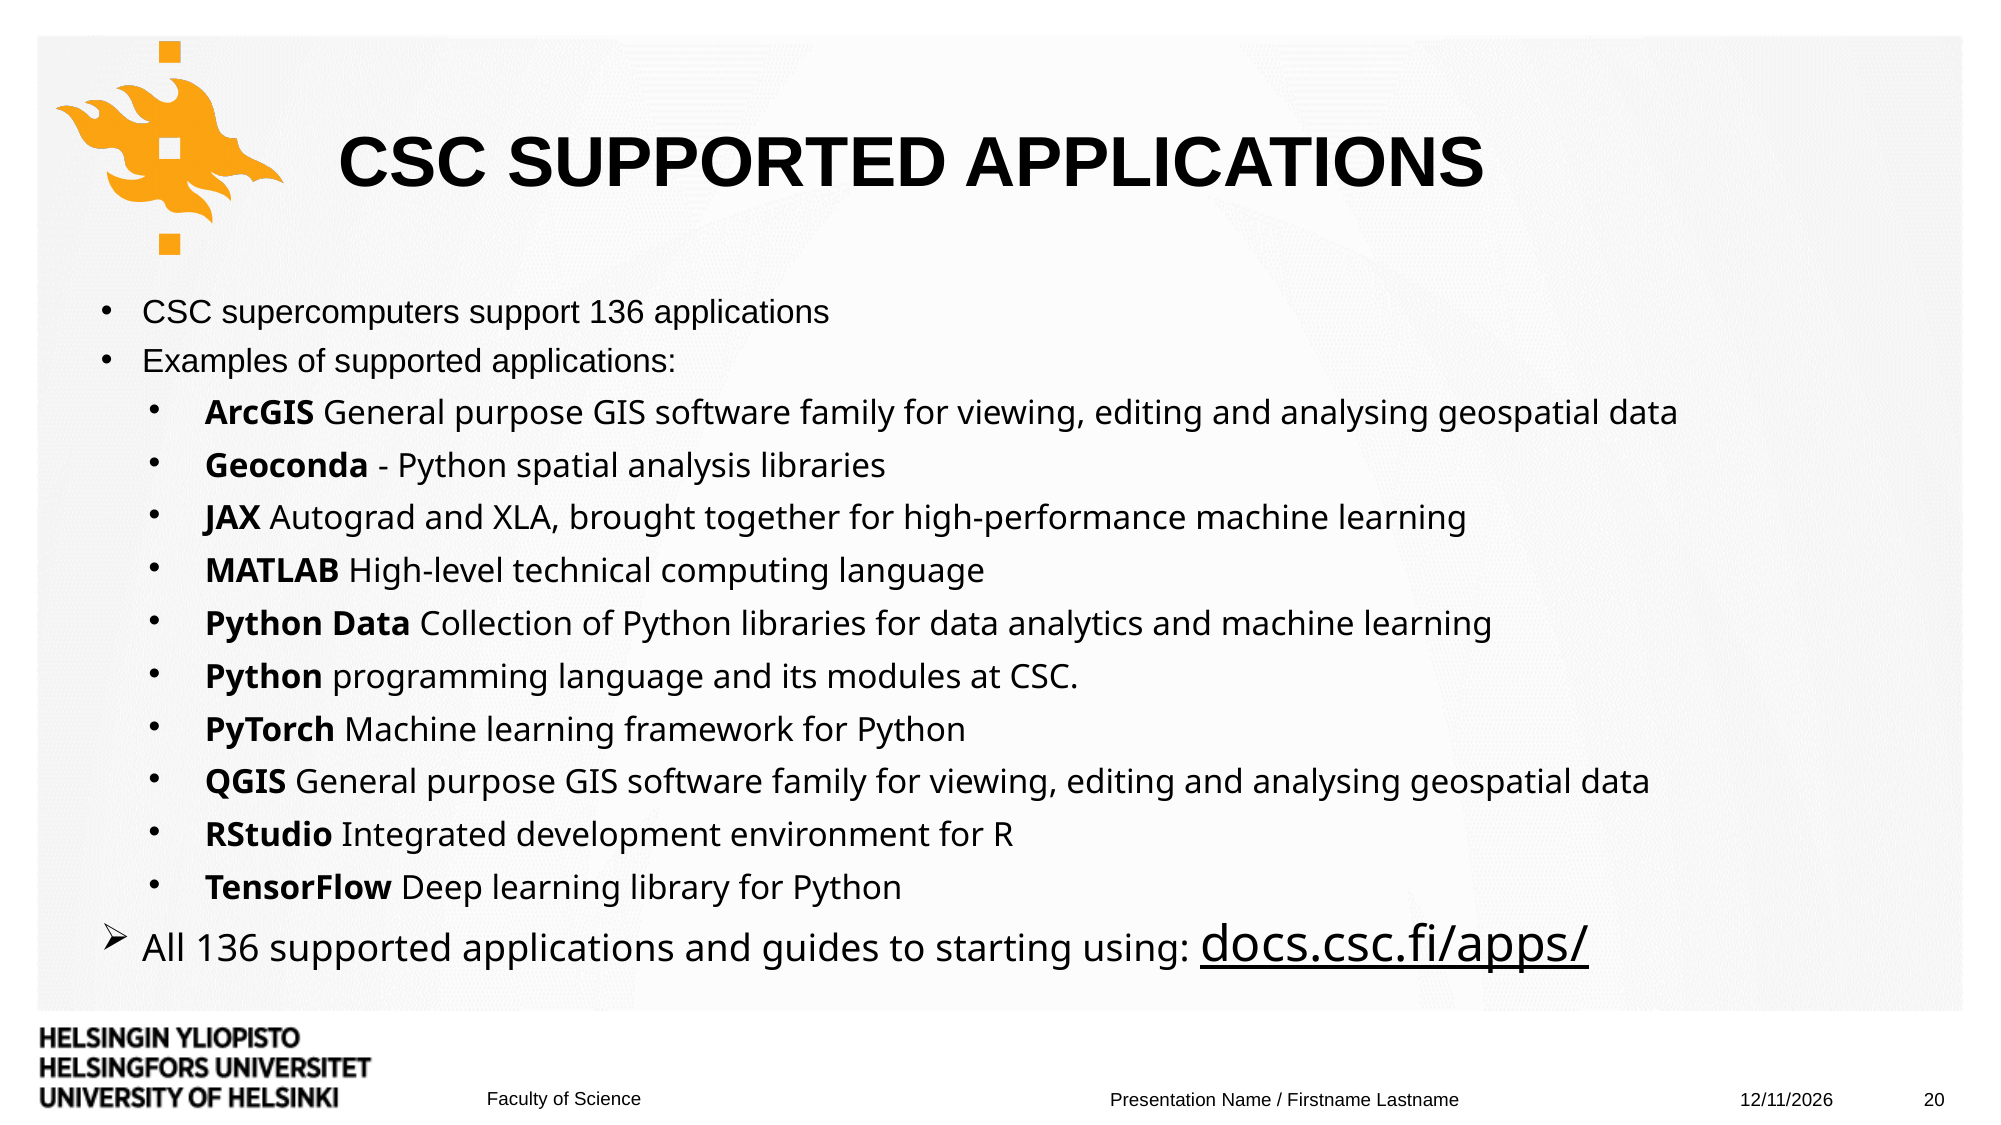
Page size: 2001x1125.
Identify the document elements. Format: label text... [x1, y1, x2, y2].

title Csc supported applications [338, 131, 1934, 291]
picture [34, 1023, 377, 1113]
slide_number 20 [1833, 1015, 1945, 1110]
list CSC supercomputers support 136 applications Examples of supported applications: ArcGIS General purpose GIS software family for viewing, editing and analysing geospatial data Geoconda - Python spatial analysis libraries JAX Autograd and XLA, brought together for high-performance machine learning MATLAB High-level technical computing language Python Data Collection of Python libraries for data analytics and machine learning Python programming language and its modules at CSC. PyTorch Machine learning framework for Python QGIS General purpose GIS software family for viewing, editing and analysing geospatial data RStudio Integrated development environment for R TensorFlow Deep learning library for Python All 136 supported applications and guides to starting using: docs.csc.fi/apps/ [70, 290, 1957, 1000]
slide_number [1725, 1015, 1833, 1110]
picture [34, 20, 1963, 1011]
footer Presentation Name / Firstname Lastname [1110, 1015, 1725, 1110]
